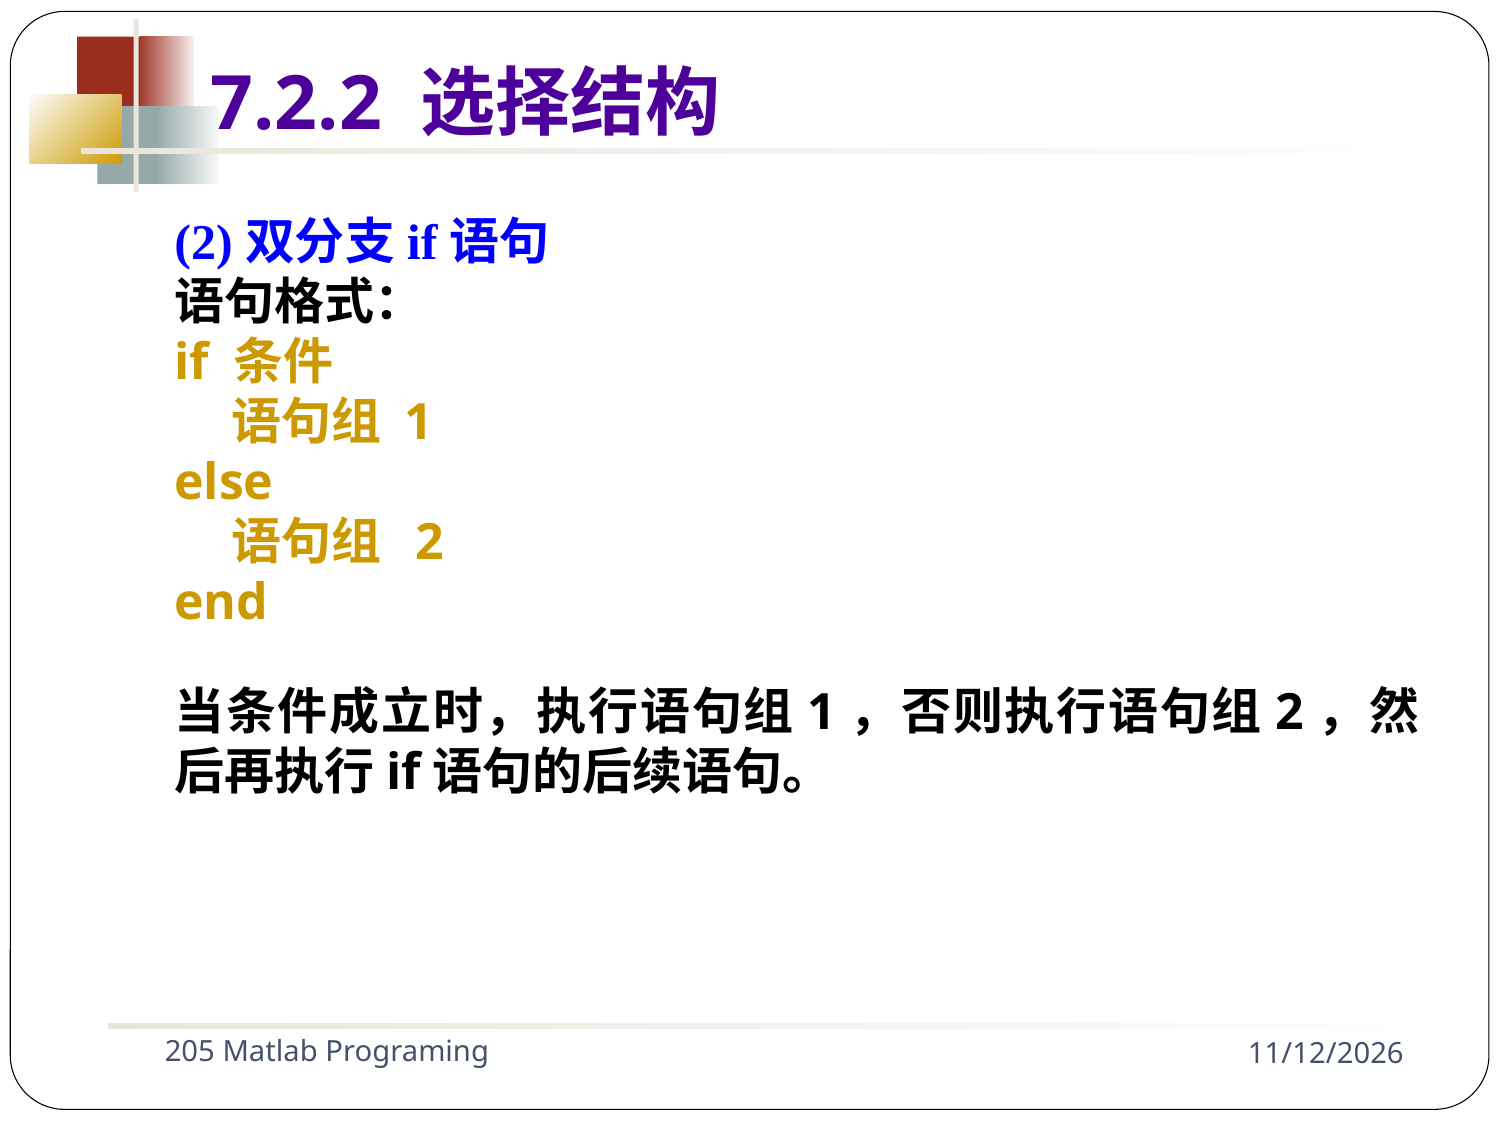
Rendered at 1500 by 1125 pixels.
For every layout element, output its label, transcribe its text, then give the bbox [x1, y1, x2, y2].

title 7.2.2 选择结构 [195, 0, 1471, 160]
text_box [1012, 1015, 1419, 1094]
text_box 205 Matlab Programing [150, 1012, 800, 1088]
list (2)双分支if语句 语句格式： if 条件 语句组 1 else 语句组 2 end 当条件成立时，执行语句组1，否则执行语句组2，然后再执行if语句的后续语句。 [159, 202, 1435, 989]
